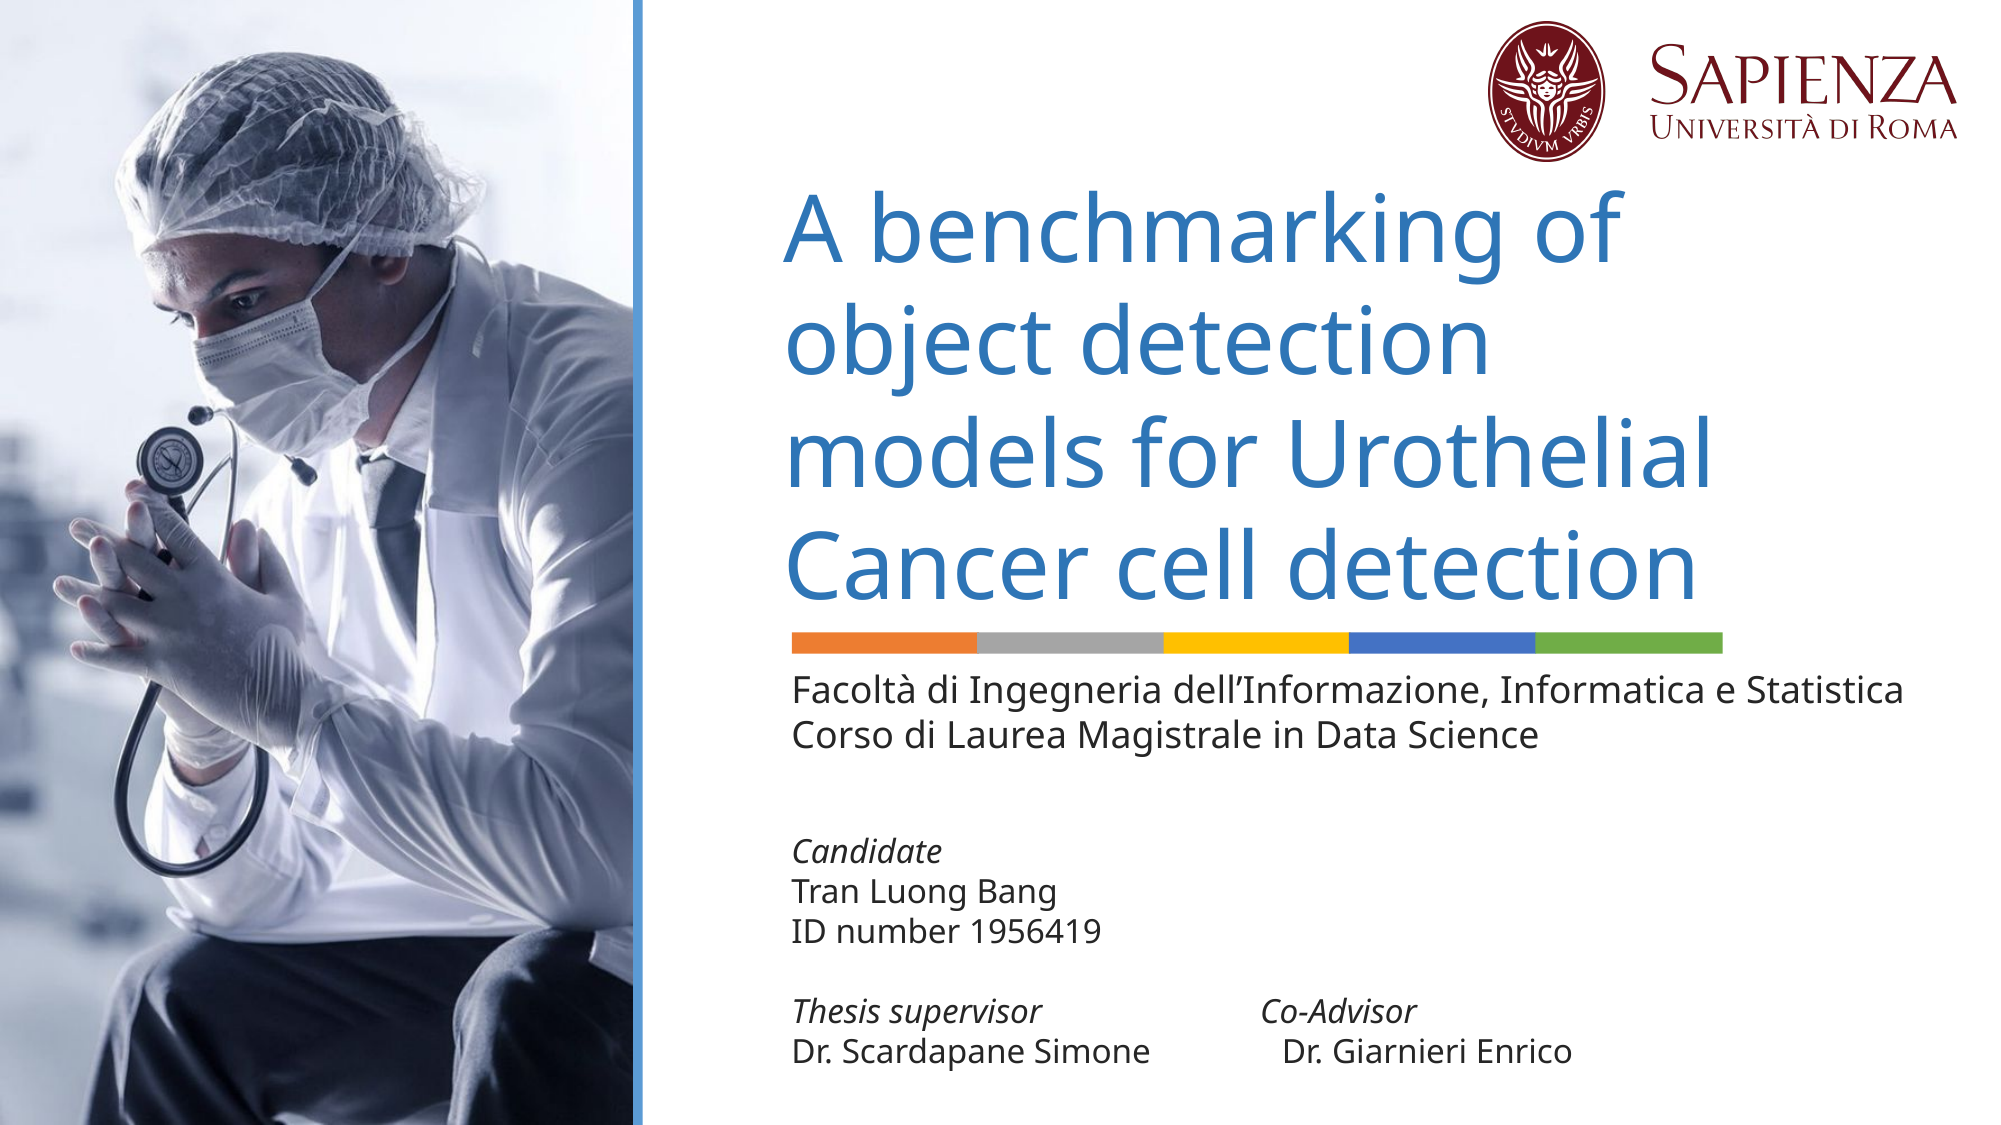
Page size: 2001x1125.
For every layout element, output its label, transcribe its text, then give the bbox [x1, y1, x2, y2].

text_box [1535, 632, 1723, 654]
text_box Candidate Tran Luong Bang ID number 1956419 Thesis supervisor Co-Advisor Dr. Scardapane Simone Dr. Giarnieri Enrico [787, 846, 1653, 1075]
text_box [977, 632, 1163, 654]
text_box [633, 0, 643, 1125]
text_box [791, 632, 977, 654]
text_box A benchmarking of object detection models for Urothelial Cancer cell detection [779, 164, 1751, 623]
picture [1488, 21, 1957, 163]
text_box [1348, 632, 1535, 654]
text_box [1163, 632, 1348, 654]
text_box Facoltà di Ingegneria dell’Informazione, Informatica e Statistica Corso di Laurea Magistrale in Data Science [787, 662, 1926, 846]
picture [0, 0, 633, 1125]
